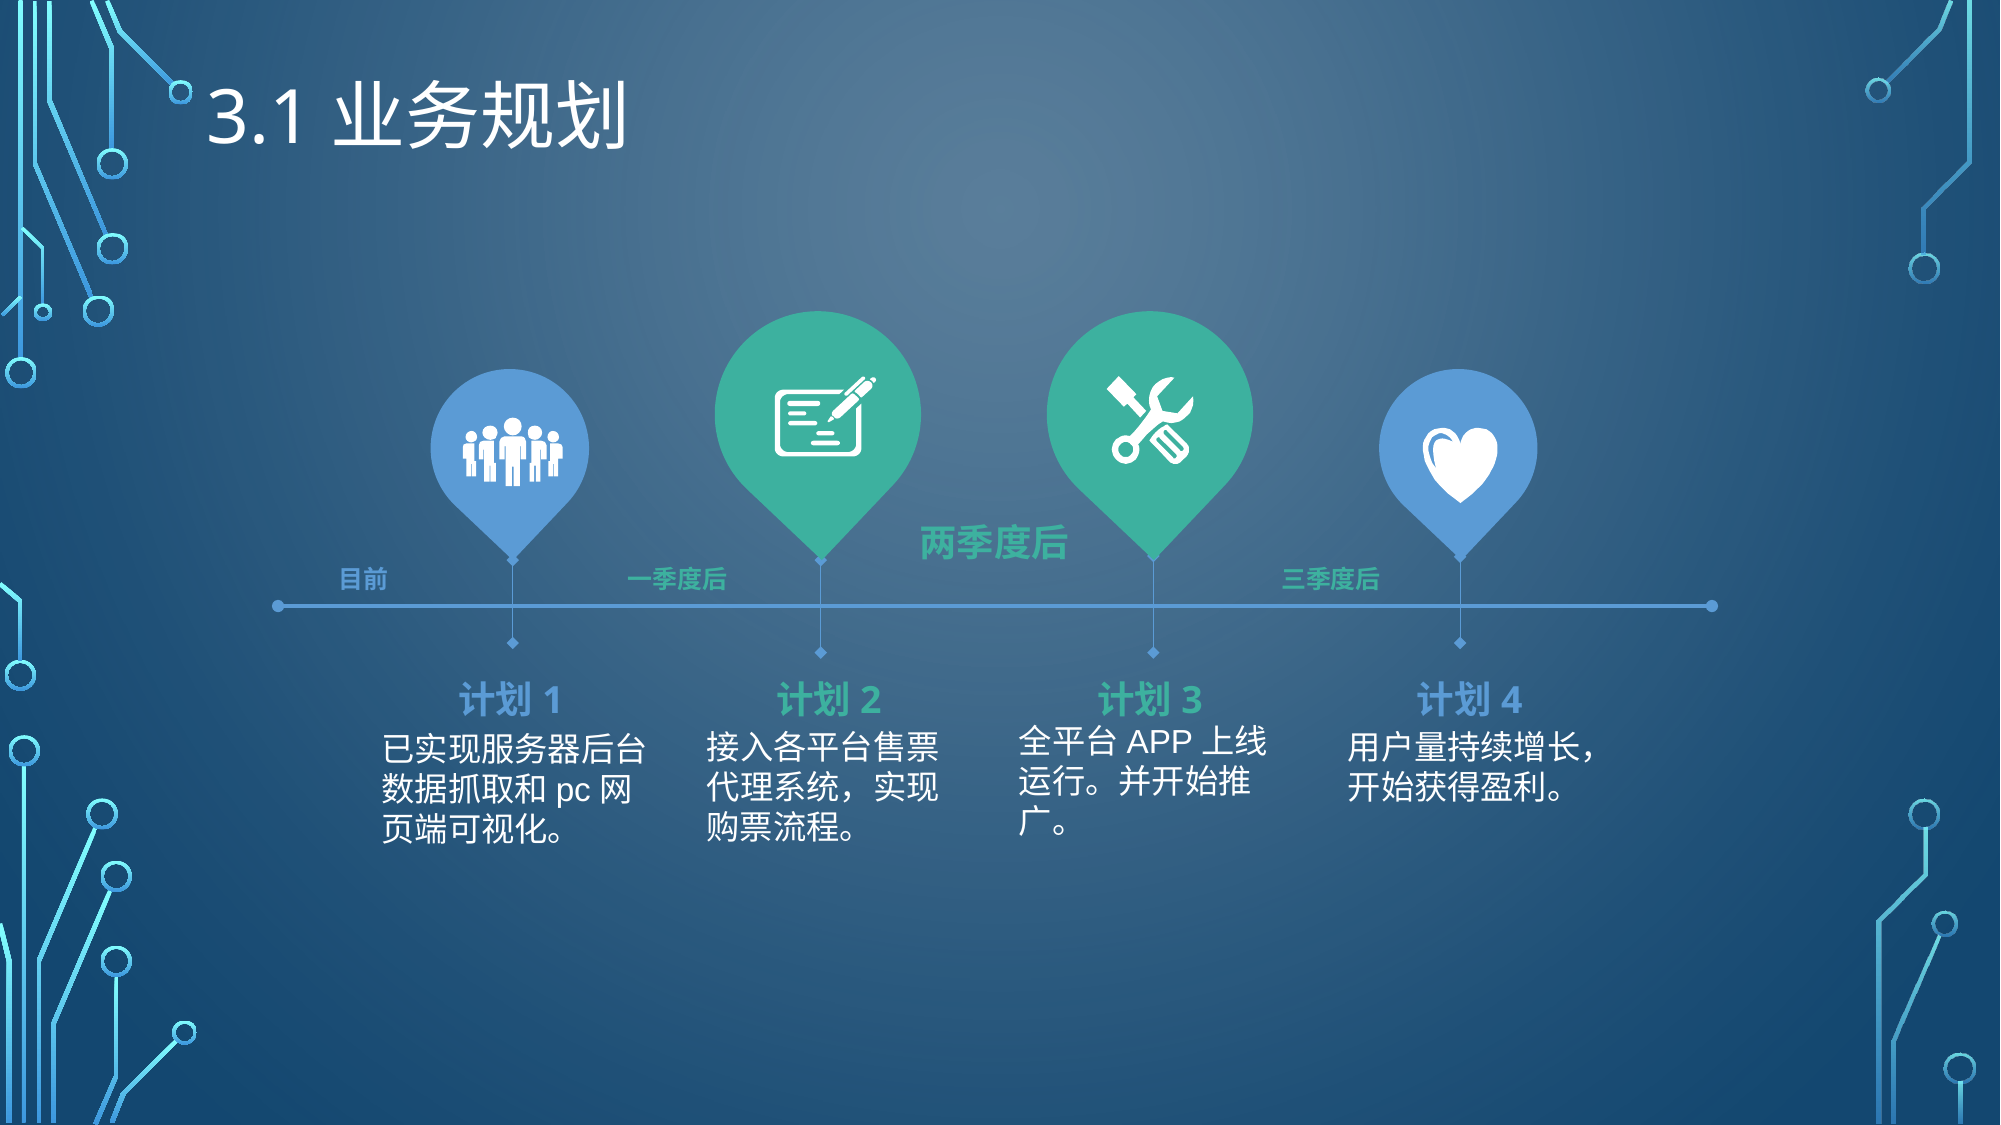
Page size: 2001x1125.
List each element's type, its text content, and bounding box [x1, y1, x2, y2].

text_box [478, 425, 498, 482]
text_box 已实现服务器后台数据抓取和pc网页端可视化。 [366, 720, 678, 856]
text_box 三季度后 [1266, 555, 1396, 601]
text_box [1046, 311, 1254, 561]
text_box 计划1 [443, 668, 579, 729]
text_box 计划2 [761, 668, 897, 729]
text_box [547, 430, 563, 477]
title 3.1业务规划 [191, 0, 1817, 241]
text_box 用户量持续增长，开始获得盈利。 [1332, 719, 1607, 814]
text_box 一季度后 [612, 555, 743, 601]
text_box 计划3 [1082, 668, 1218, 729]
text_box [1111, 377, 1194, 464]
text_box 计划4 [1402, 668, 1538, 729]
text_box [430, 369, 590, 560]
text_box [827, 376, 877, 423]
text_box 接入各平台售票代理系统，实现购票流程。 [692, 718, 966, 854]
text_box [1422, 427, 1498, 504]
text_box [499, 417, 527, 487]
text_box 全平台APP上线运行。并开始推广。 [1004, 713, 1287, 848]
text_box [1106, 376, 1147, 418]
text_box 两季度后 [904, 511, 1084, 571]
text_box [462, 430, 478, 477]
text_box [527, 425, 547, 482]
text_box [774, 389, 862, 457]
text_box [714, 311, 922, 561]
text_box 目前 [323, 556, 404, 602]
text_box [1379, 369, 1538, 561]
